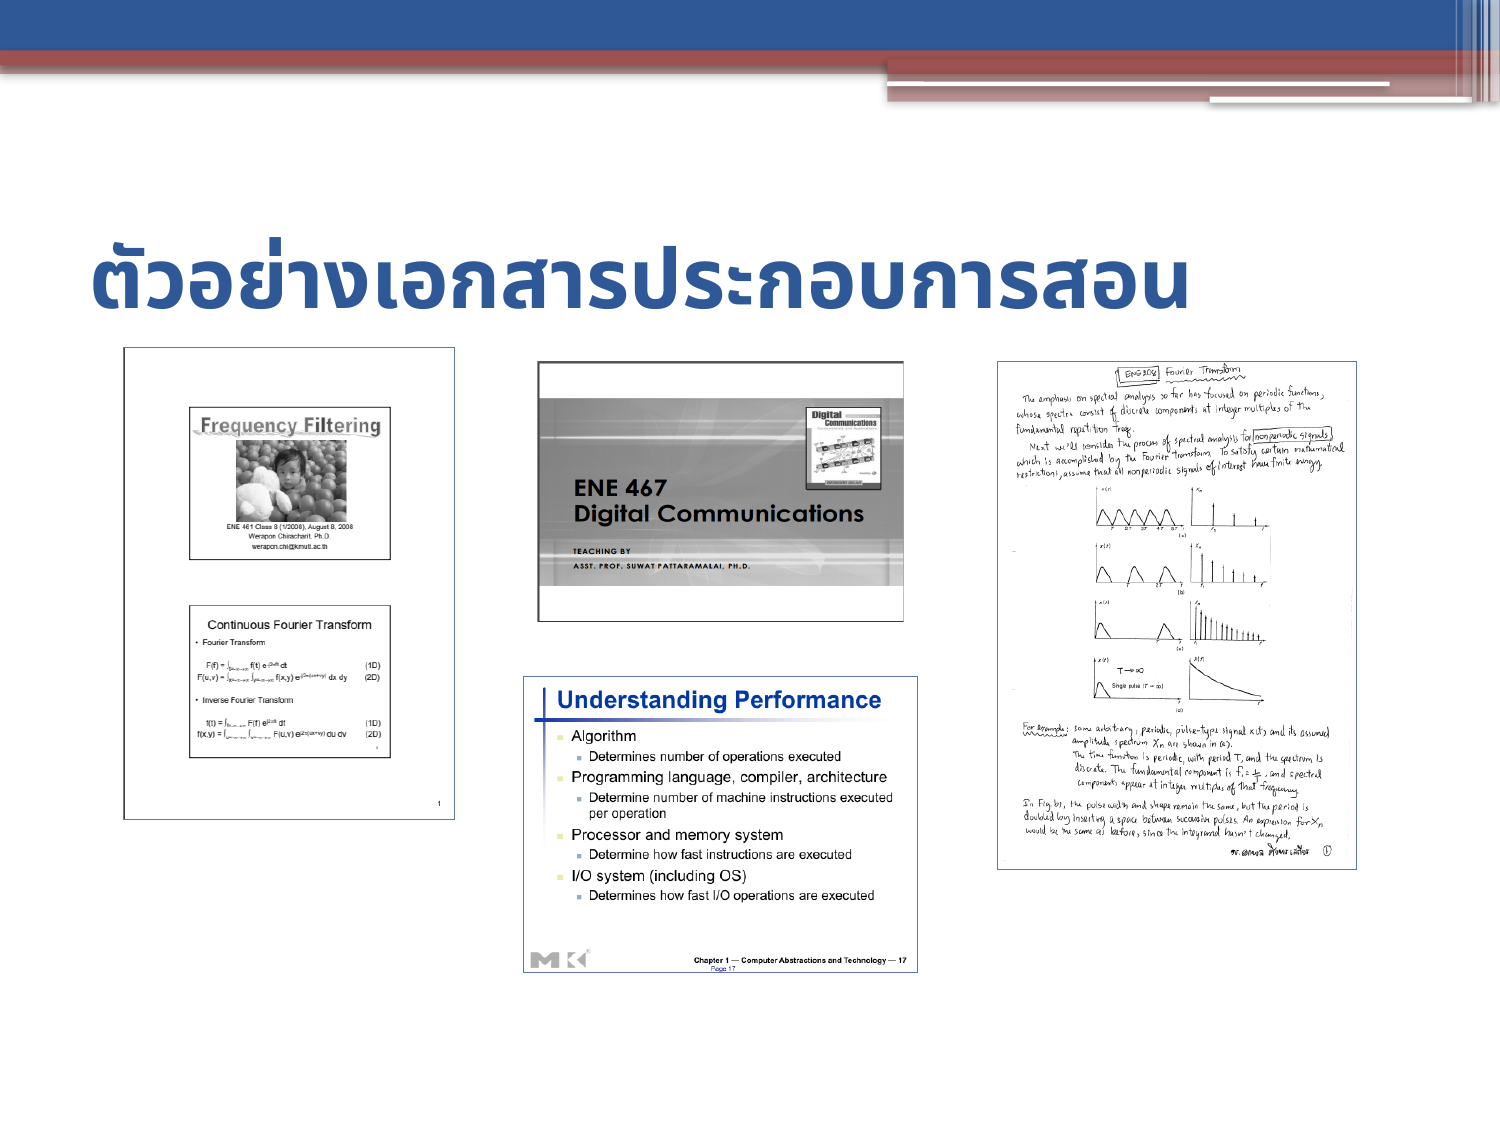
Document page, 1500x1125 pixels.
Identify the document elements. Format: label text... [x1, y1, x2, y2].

title ตัวอย่างเอกสารประกอบการสอน [75, 187, 1425, 363]
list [123, 347, 455, 821]
picture [997, 361, 1358, 870]
picture [523, 676, 918, 973]
picture [537, 361, 904, 622]
